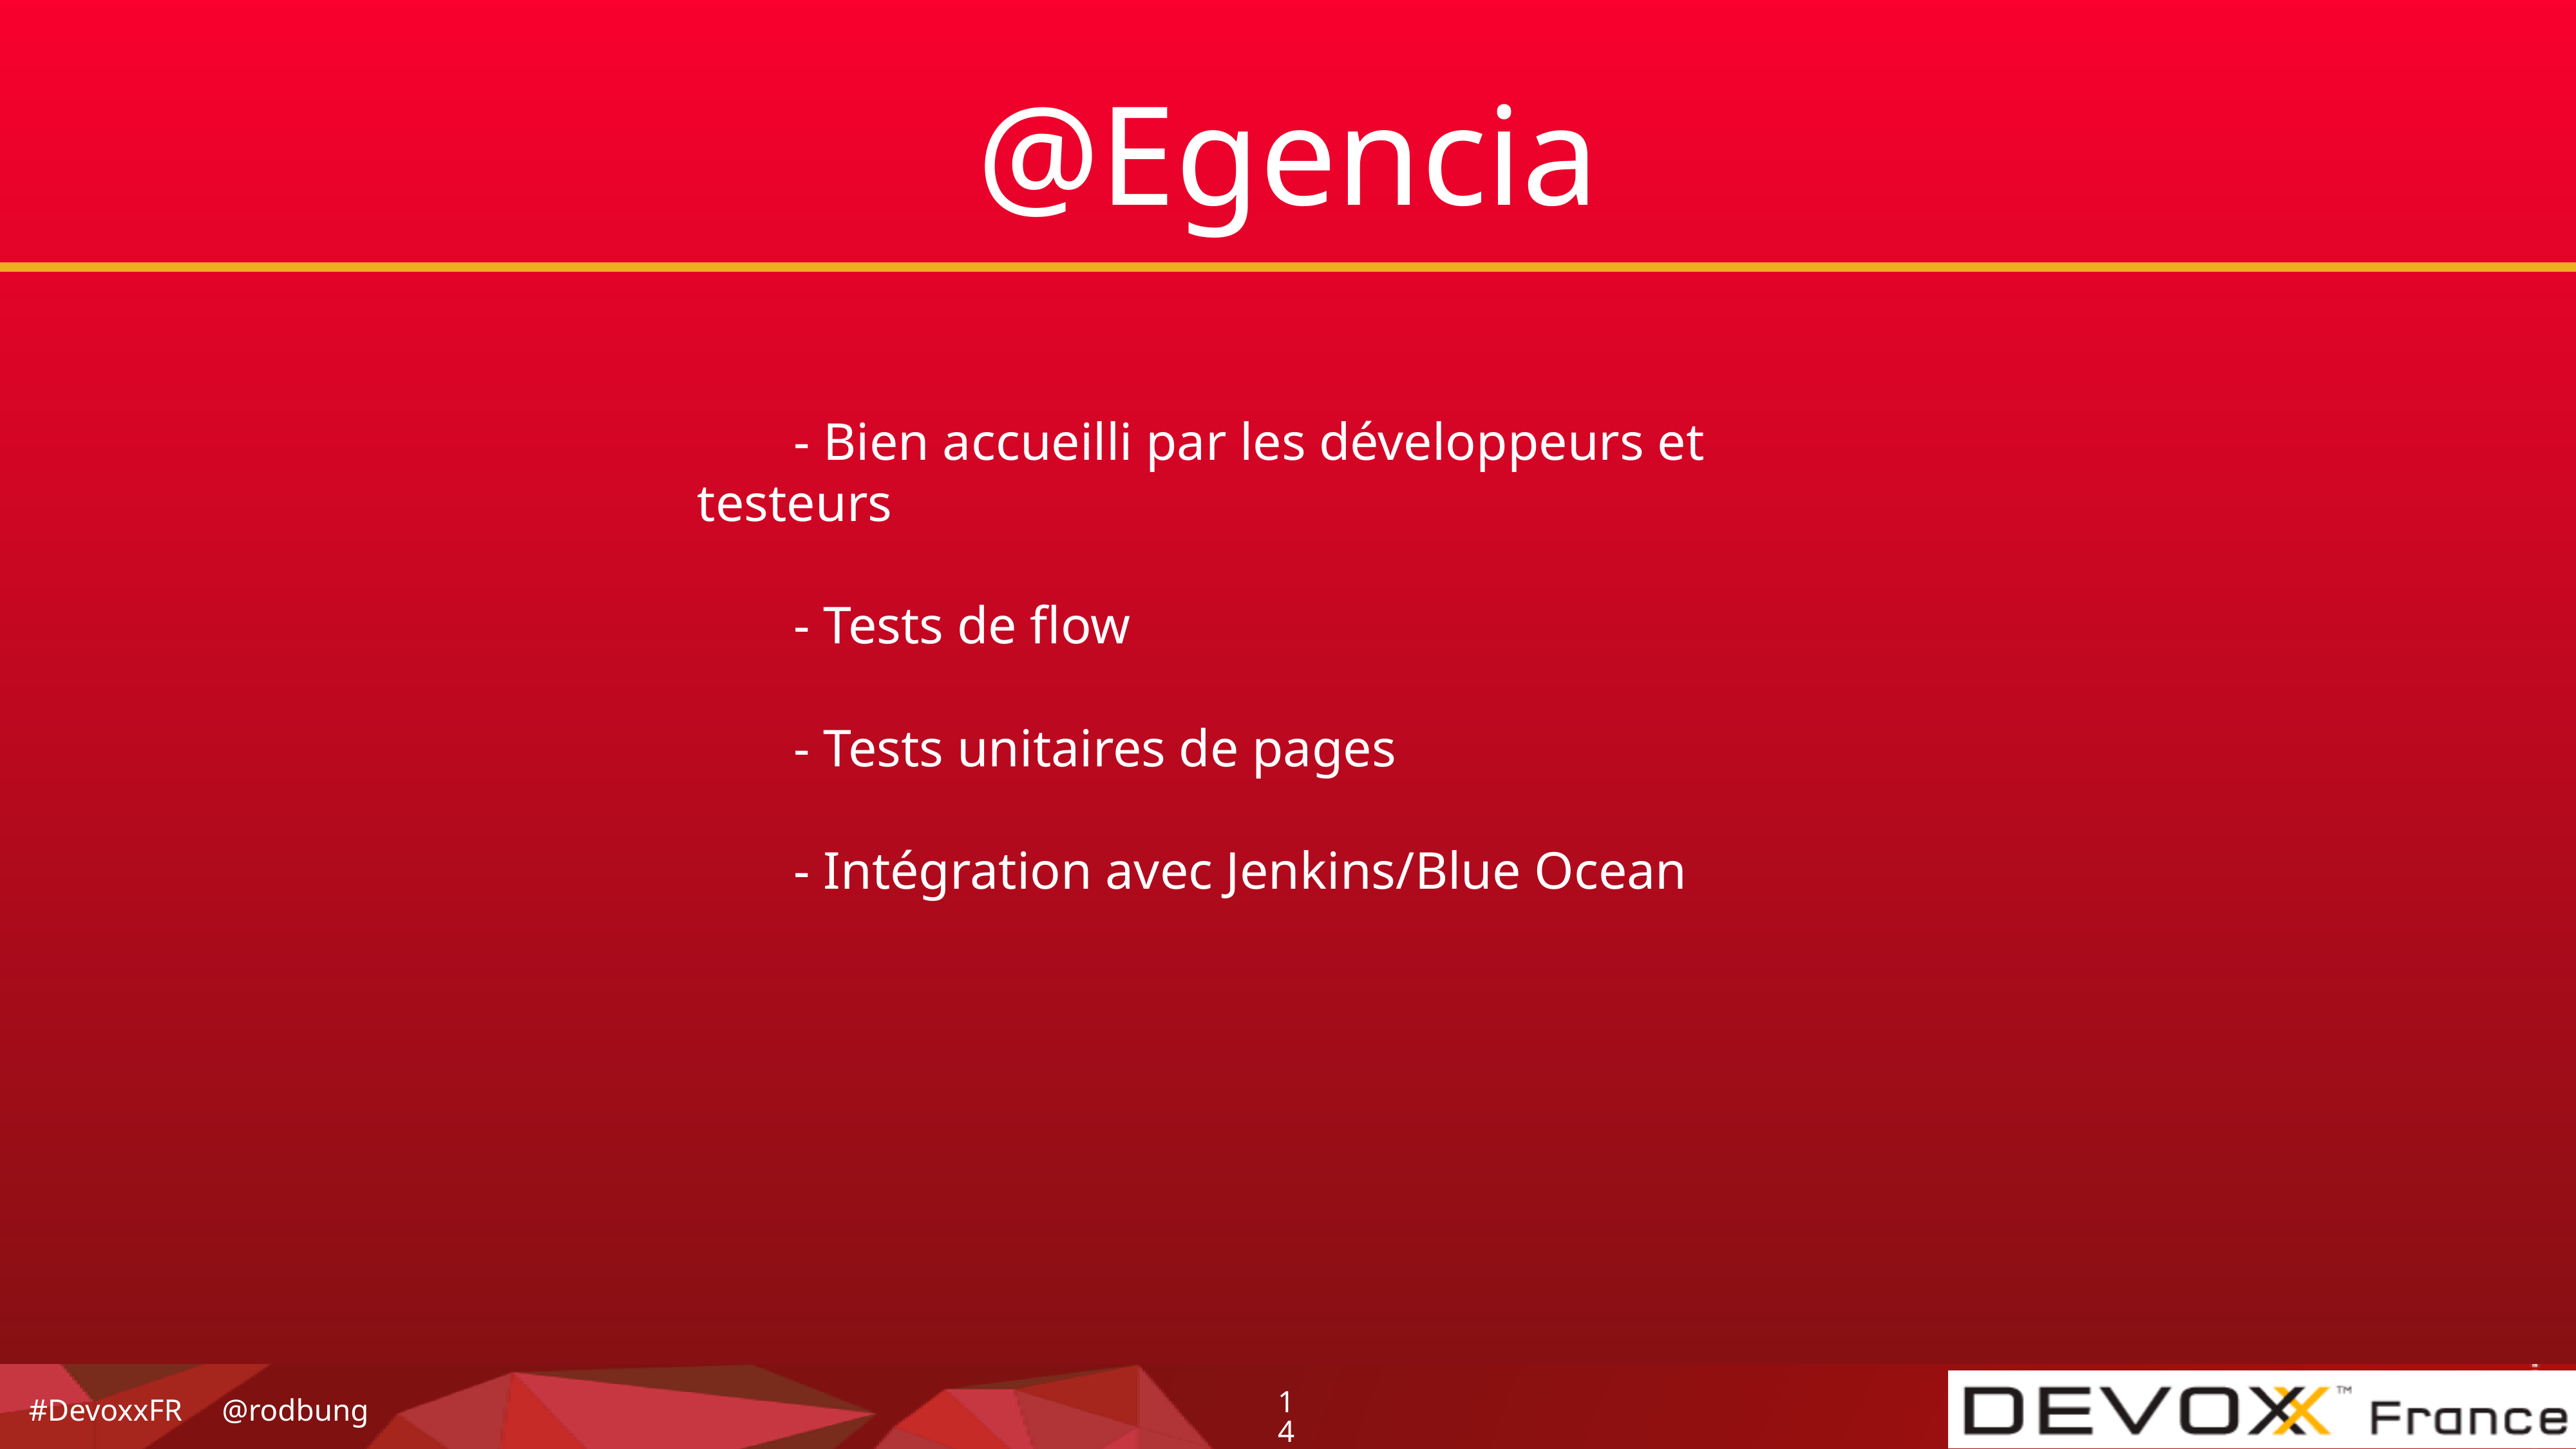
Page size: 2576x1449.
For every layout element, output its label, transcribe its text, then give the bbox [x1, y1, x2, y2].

picture [0, 1364, 2576, 1449]
list - Bien accueilli par les développeurs et testeurs - Tests de flow - Tests unitaires de pages - Intégration avec Jenkins/Blue Ocean [689, 278, 1887, 1294]
slide_number 14 [1269, 1375, 1305, 1427]
title @Egencia [510, 14, 2066, 288]
